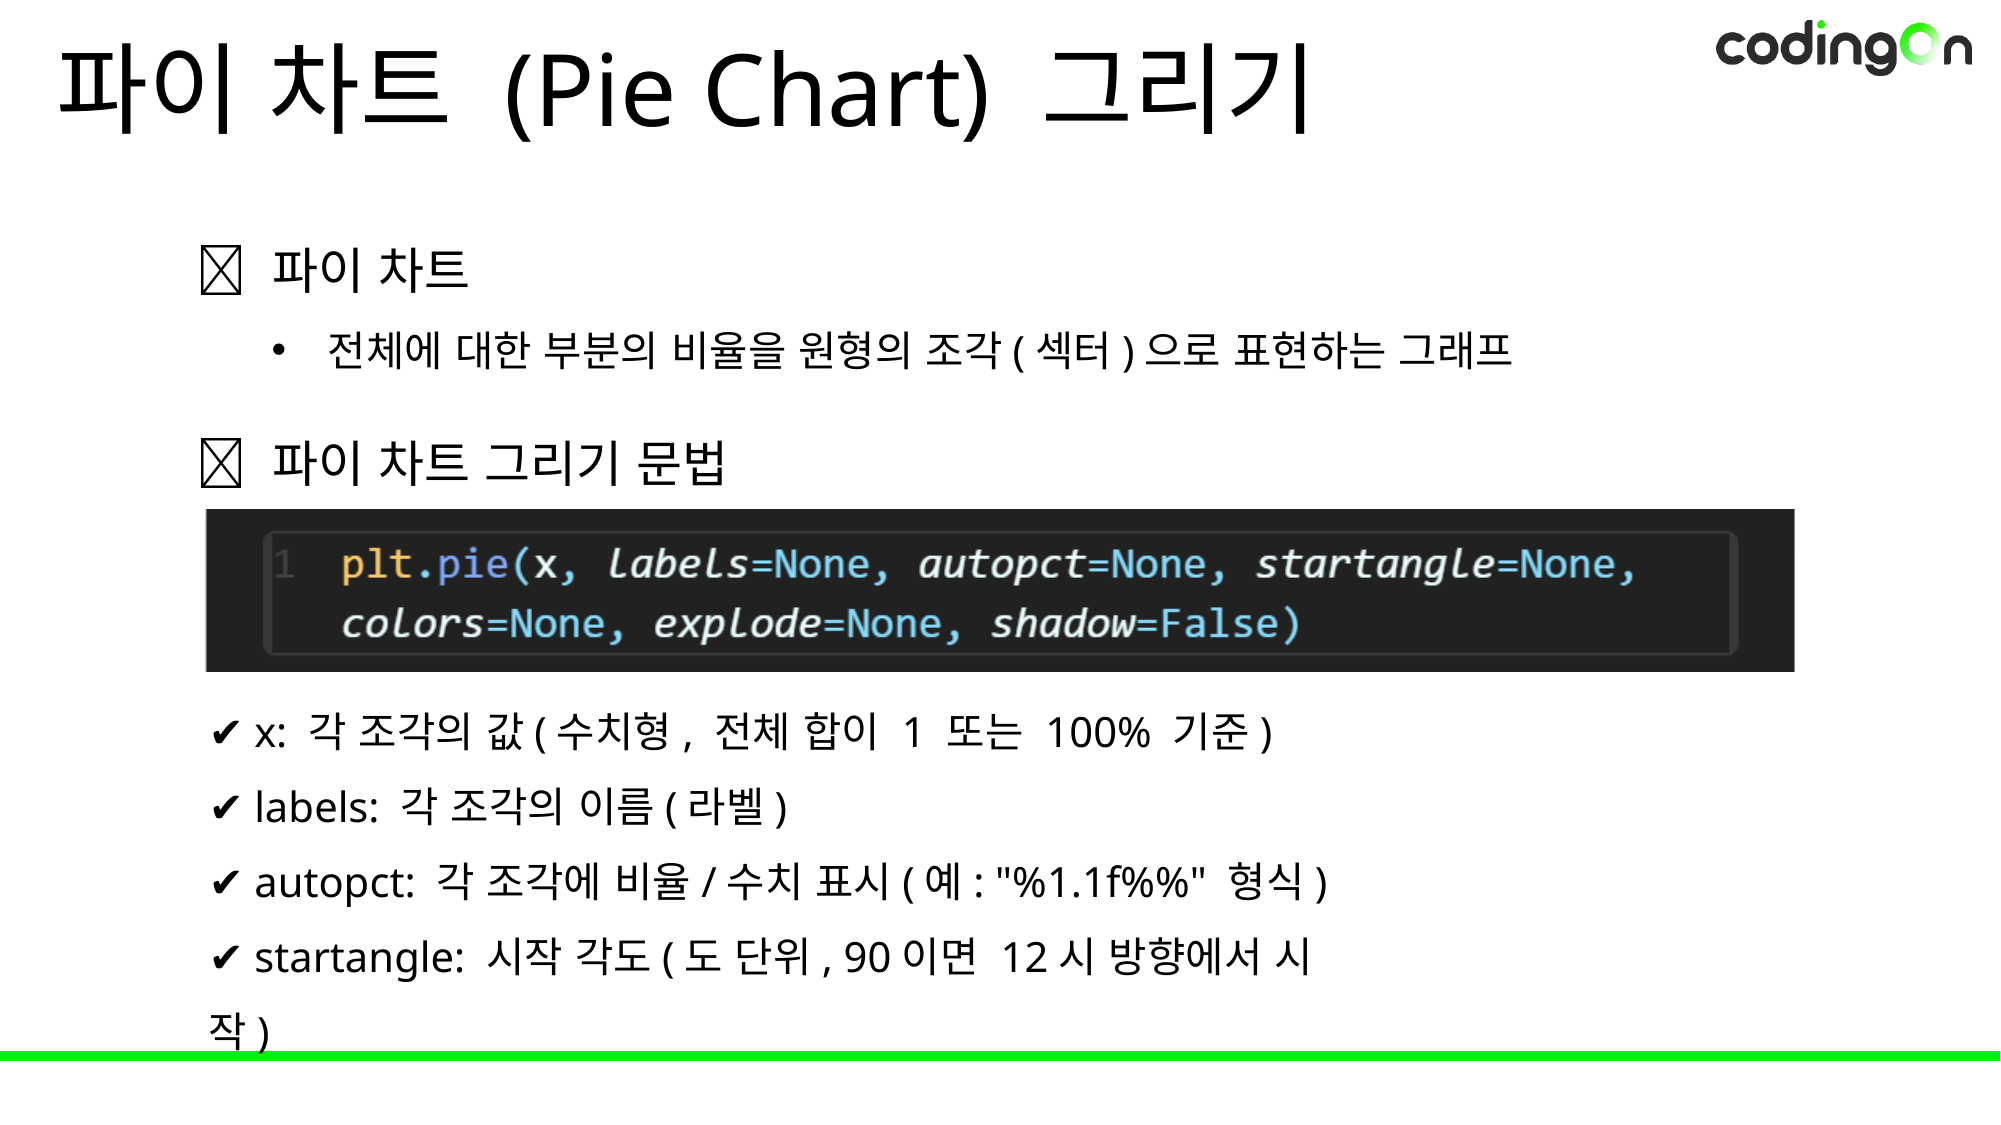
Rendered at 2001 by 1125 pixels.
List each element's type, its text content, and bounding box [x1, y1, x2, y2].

picture [1767, 20, 1972, 76]
picture [205, 509, 1795, 672]
text_box 💡 파이 차트 전체에 대한 부분의 비율을 원형의 조각(섹터)으로 표현하는 그래프 [181, 202, 1801, 382]
title 파이 차트 (Pie Chart) 그리기 [41, 0, 1767, 188]
text_box ✔️ x: 각 조각의 값(수치형, 전체 합이 1 또는 100% 기준) ✔️ labels: 각 조각의 이름(라벨) ✔️ autopct: 각 조각에 비율/수치 표시(예: "%1.1f%%" 형식) ✔️ startangle: 시작 각도(도 단위, 90이면 12시 방향에서 시작) [193, 672, 1387, 1063]
text_box ✅ 파이 차트 그리기 문법 [181, 394, 1344, 500]
